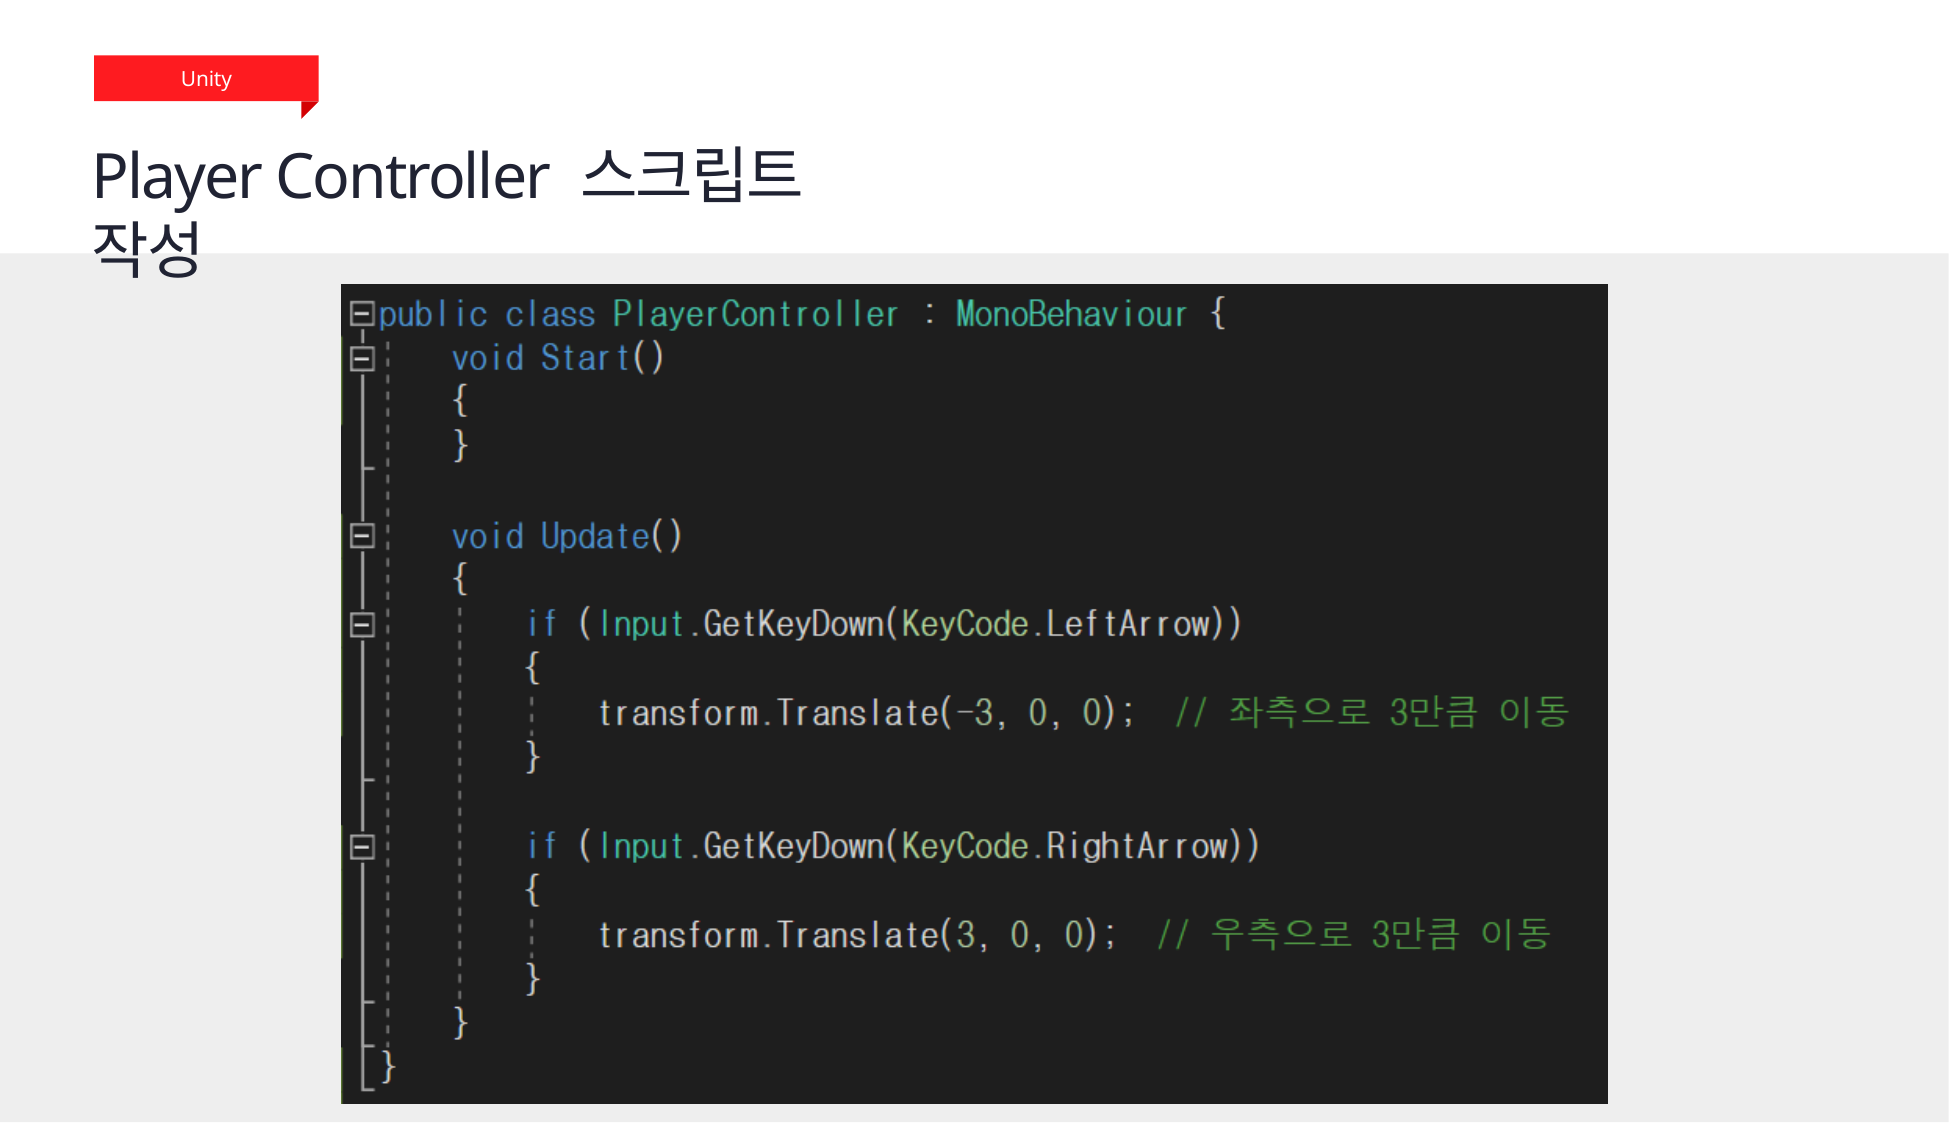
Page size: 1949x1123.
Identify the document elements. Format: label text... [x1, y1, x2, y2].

picture [341, 284, 1608, 1104]
text_box Player Controller 스크립트 작성 [91, 135, 890, 286]
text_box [94, 55, 319, 119]
